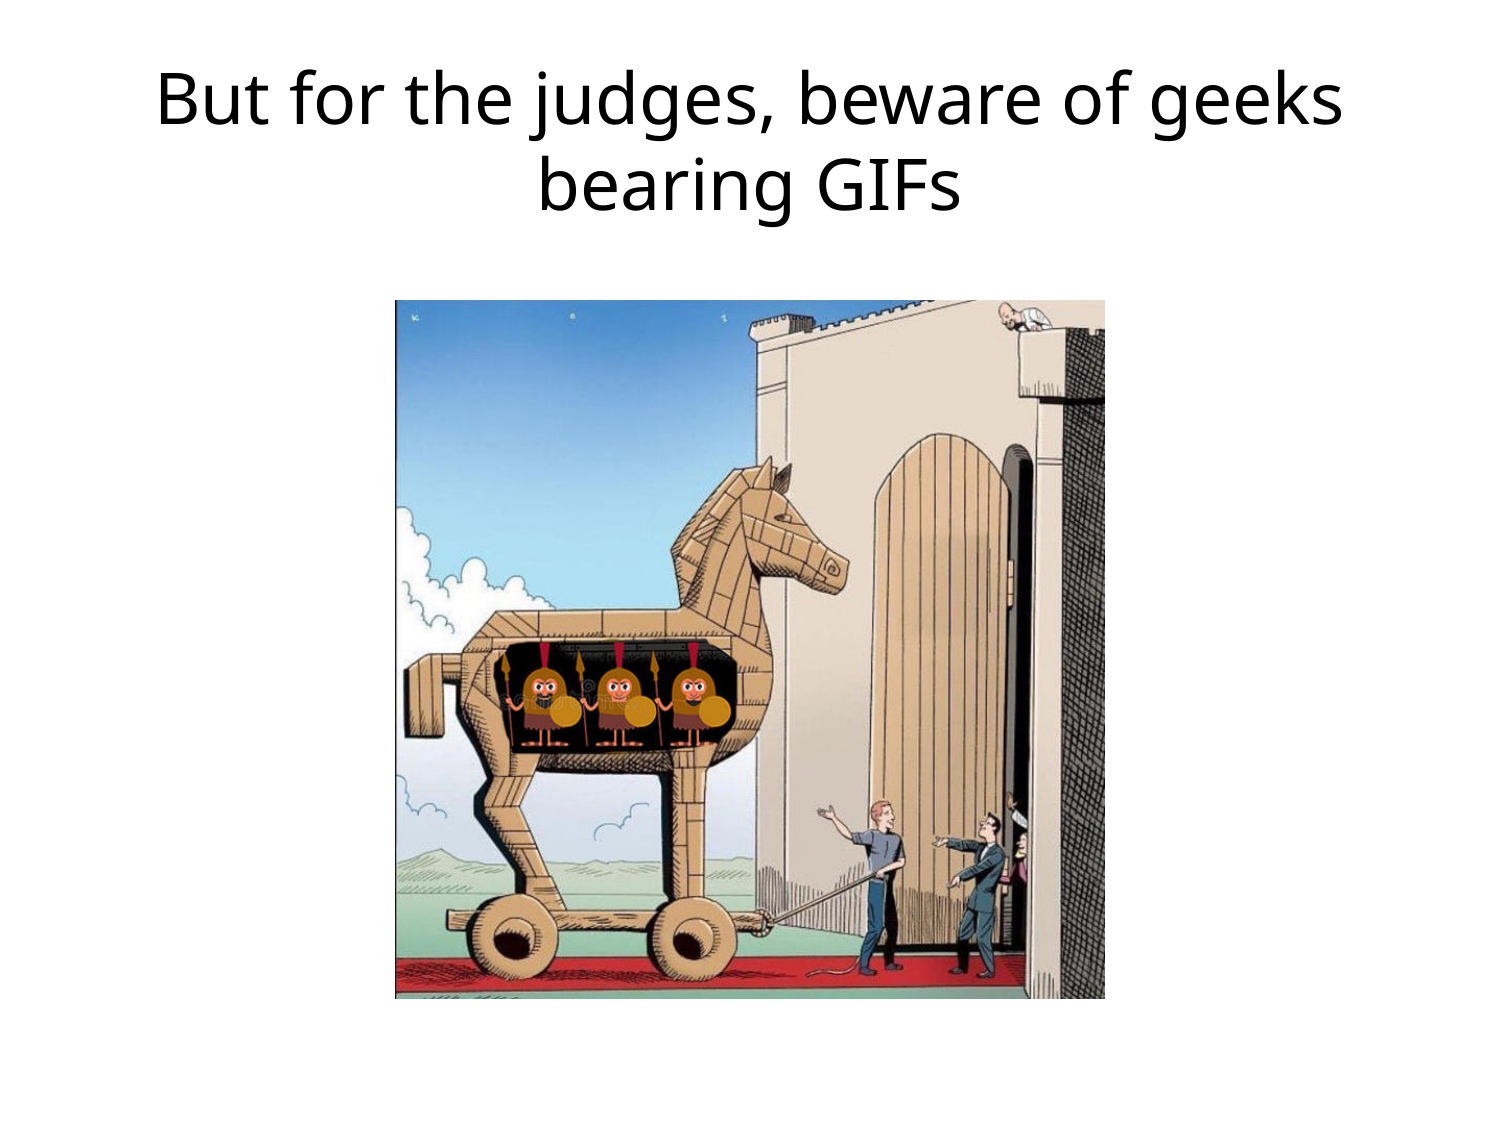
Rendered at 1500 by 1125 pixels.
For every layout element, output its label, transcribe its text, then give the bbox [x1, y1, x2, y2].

picture [395, 300, 1105, 999]
title But for the judges, beware of geeks bearing GIFs [75, 45, 1425, 233]
